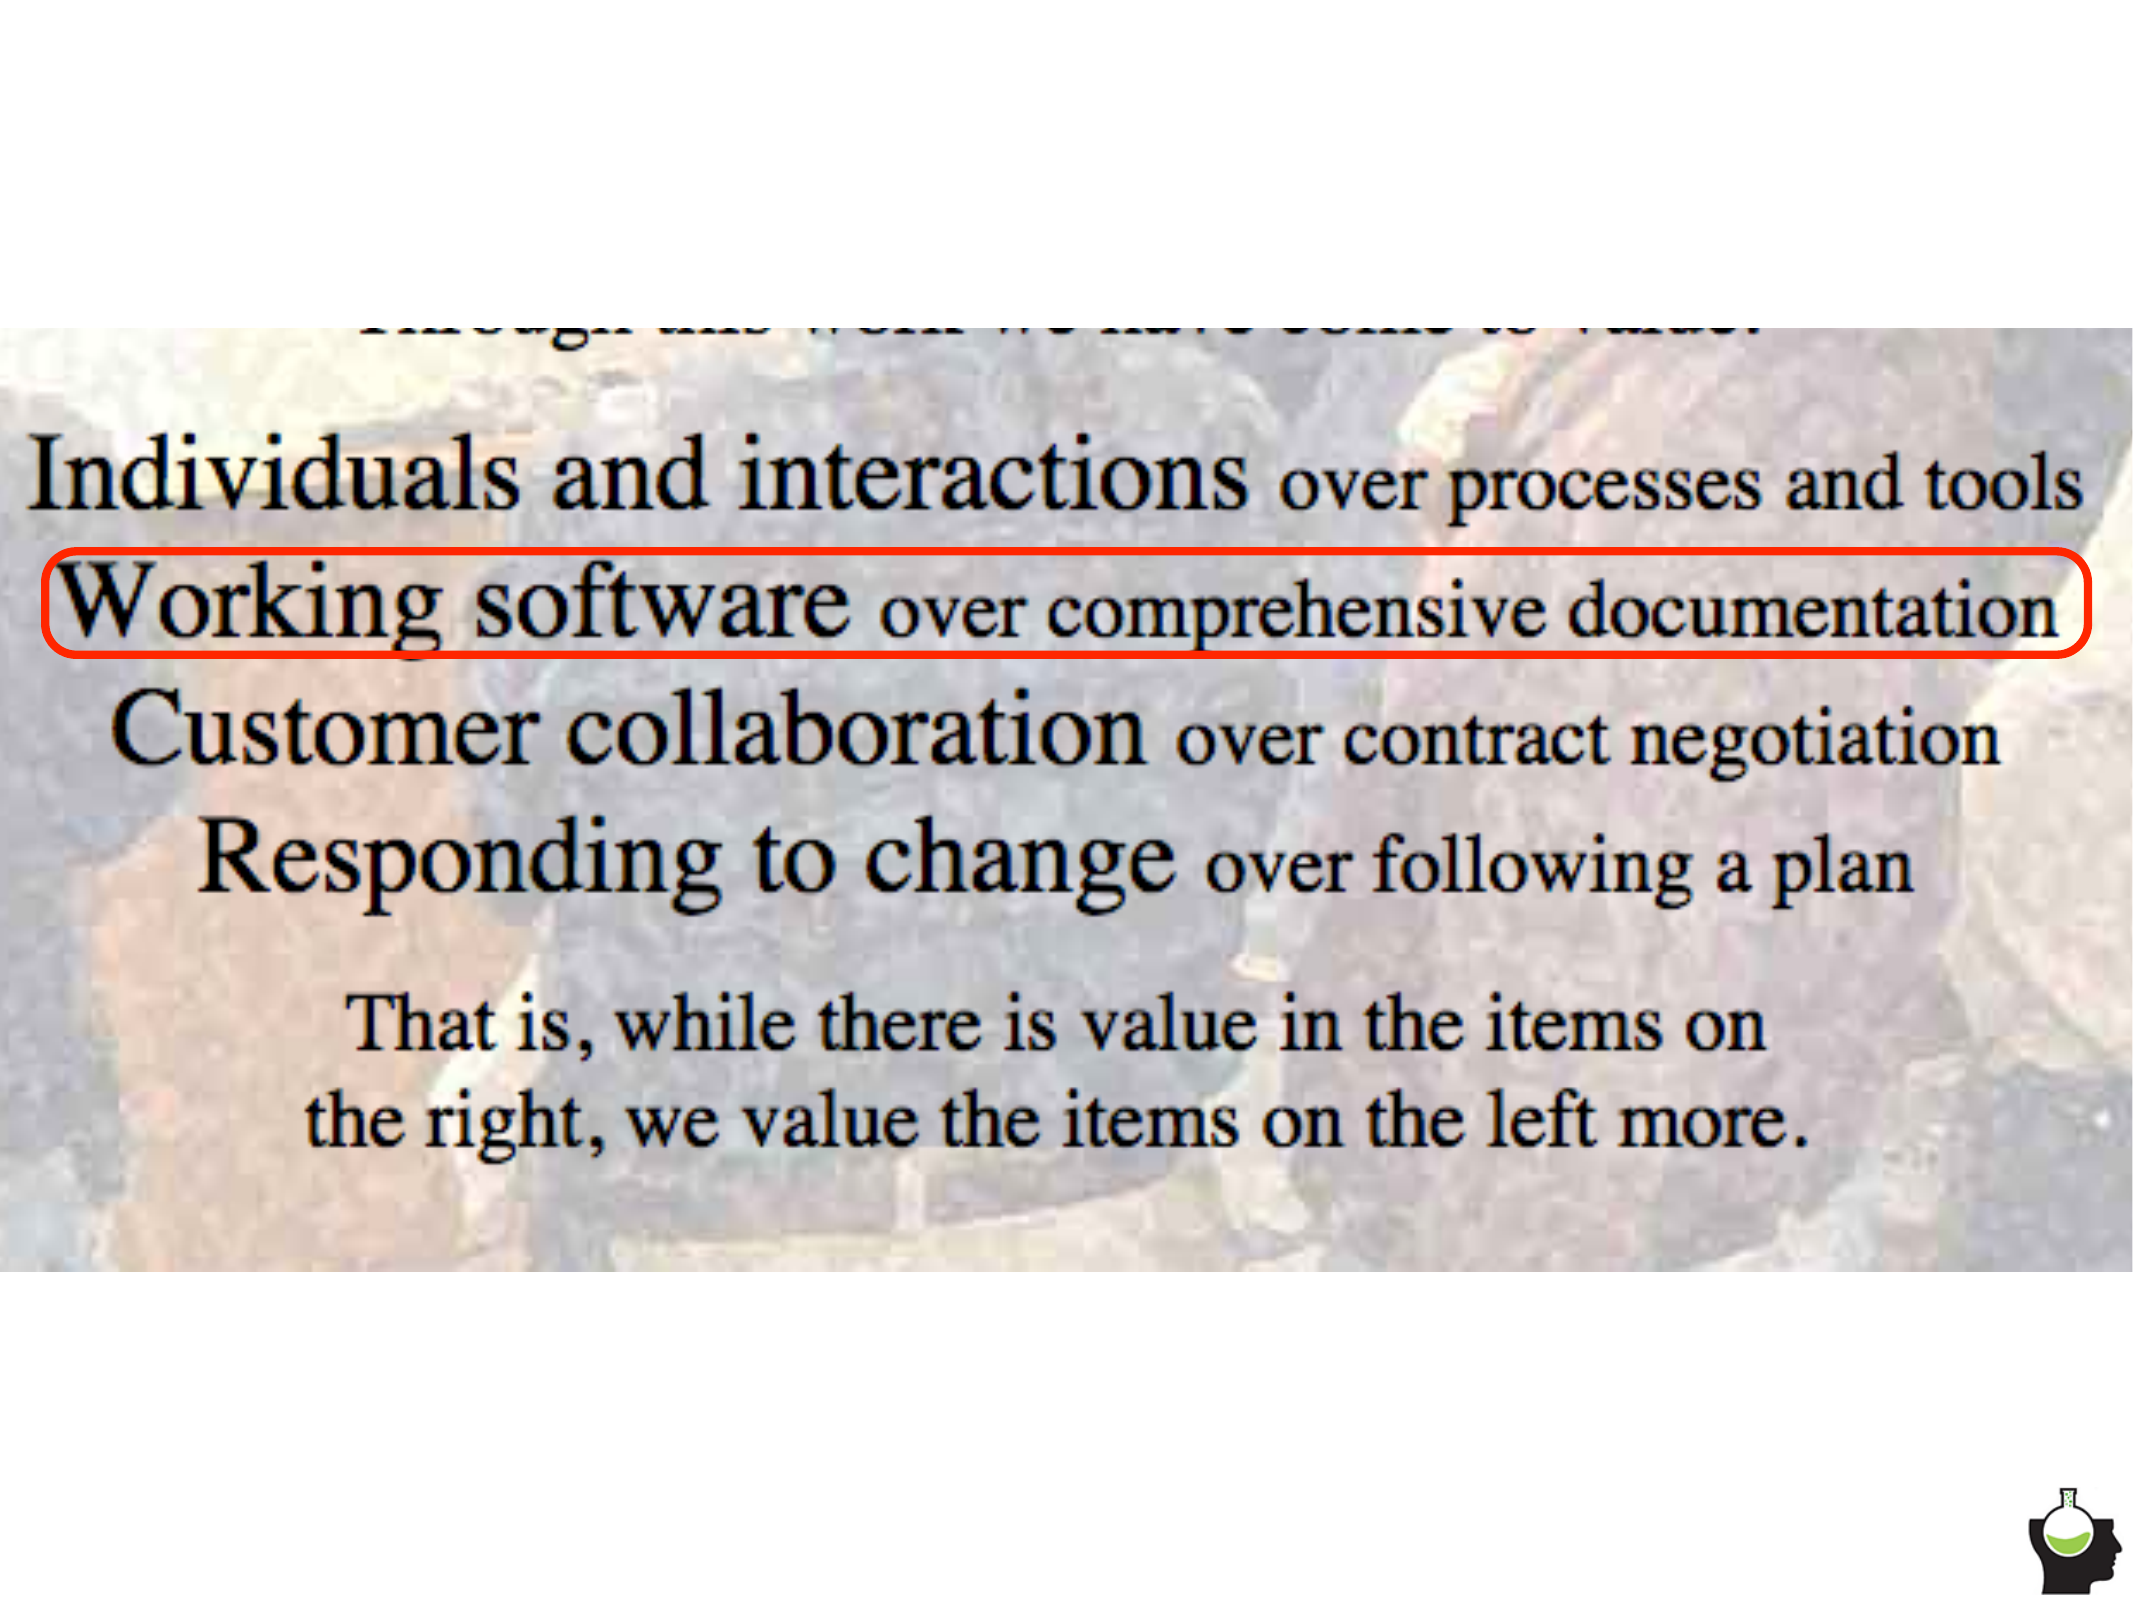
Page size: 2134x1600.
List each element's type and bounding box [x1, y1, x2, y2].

picture [0, 327, 2133, 1273]
picture [2026, 1487, 2124, 1595]
